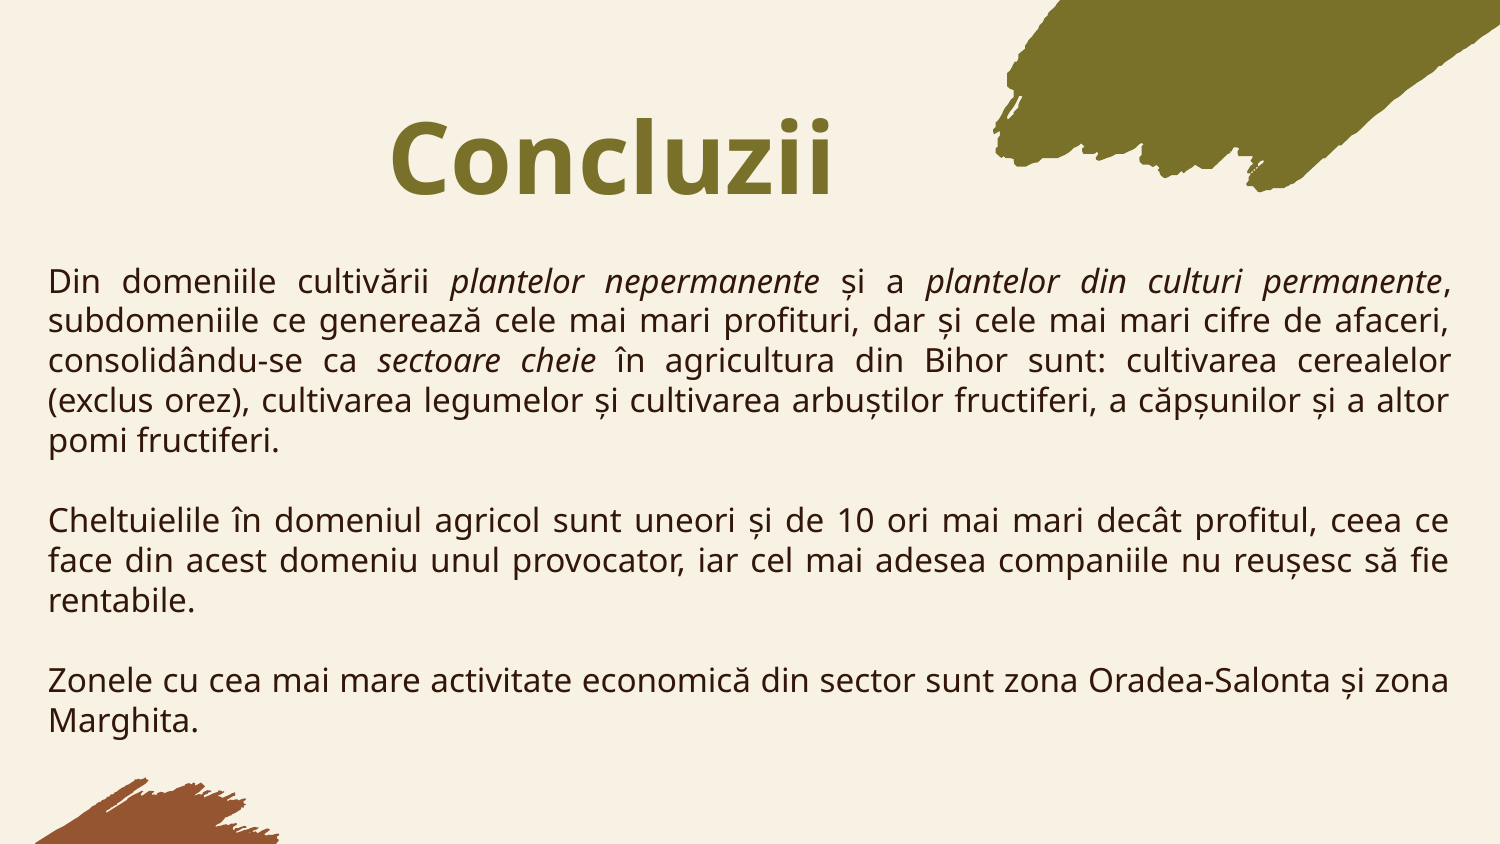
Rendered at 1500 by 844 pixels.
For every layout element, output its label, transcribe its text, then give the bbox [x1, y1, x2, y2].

text_box [993, 0, 1500, 193]
text_box [34, 777, 280, 844]
list Din domeniile cultivării plantelor nepermanente și a plantelor din culturi permanente, subdomeniile ce generează cele mai mari profituri, dar și cele mai mari cifre de afaceri, consolidându-se ca sectoare cheie în agricultura din Bihor sunt: cultivarea cerealelor (exclus orez), cultivarea legumelor și cultivarea arbuștilor fructiferi, a căpșunilor și a altor pomi fructiferi. Cheltuielile în domeniul agricol sunt uneori și de 10 ori mai mari decât profitul, ceea ce face din acest domeniu unul provocator, iar cel mai adesea companiile nu reușesc să fie rentabile. Zonele cu cea mai mare activitate economică din sector sunt zona Oradea-Salonta și zona Marghita. [32, 244, 1468, 599]
title Concluzii [0, 0, 1245, 230]
